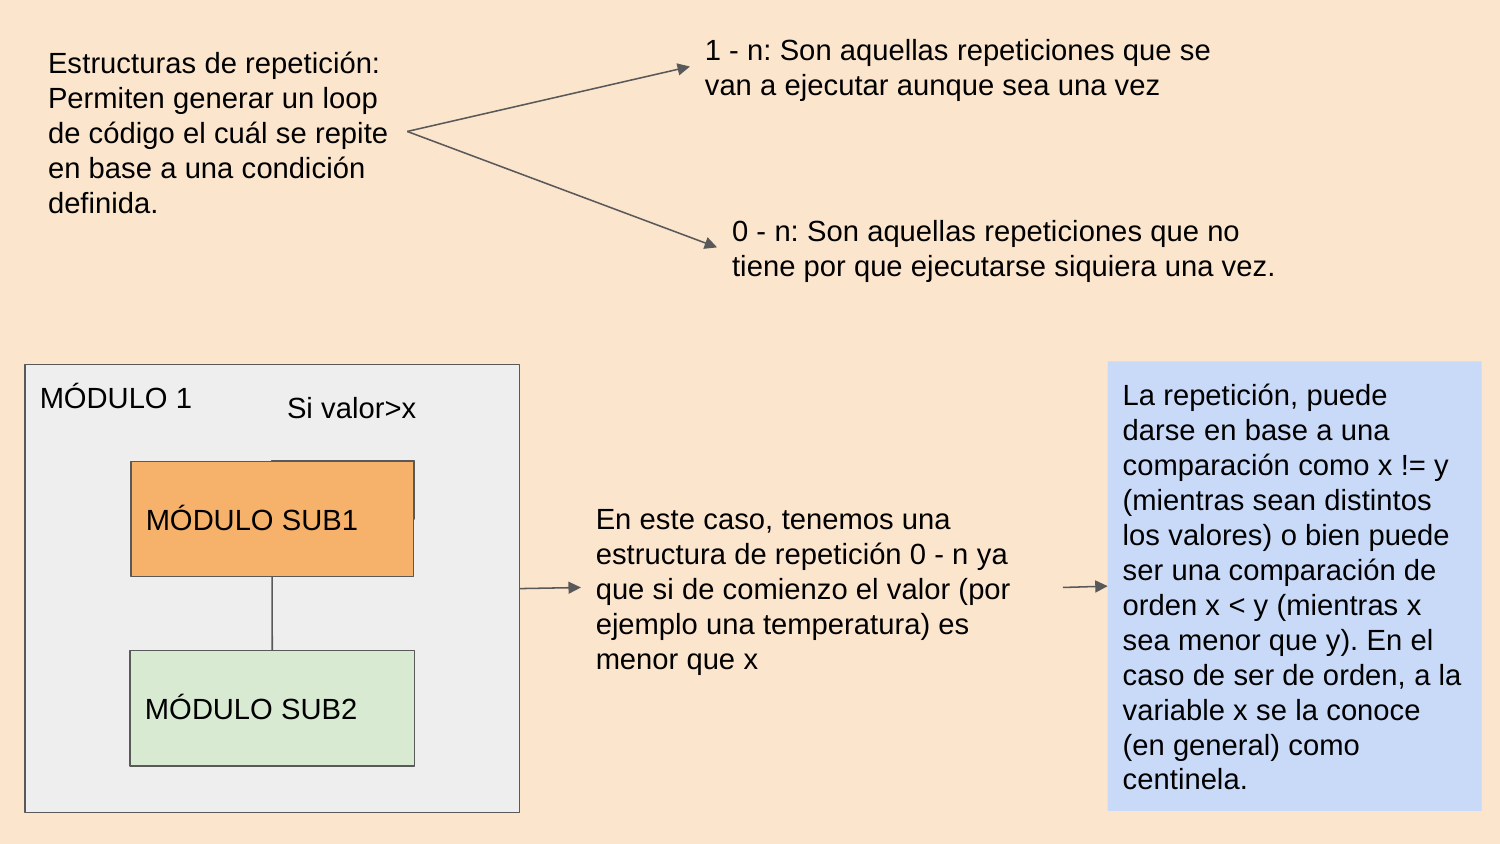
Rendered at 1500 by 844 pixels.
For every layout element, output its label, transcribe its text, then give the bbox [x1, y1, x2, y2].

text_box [271, 461, 414, 520]
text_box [406, 66, 691, 132]
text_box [406, 132, 718, 249]
text_box 0 - n: Son aquellas repeticiones que no tiene por que ejecutarse siquiera una vez. [716, 197, 1303, 298]
text_box MÓDULO SUB2 [129, 650, 415, 766]
text_box En este caso, tenemos una estructura de repetición 0 - n ya que si de comienzo el valor (por ejemplo una temperatura) es menor que x [580, 485, 1063, 690]
text_box La repetición, puede darse en base a una comparación como x != y (mientras sean distintos los valores) o bien puede ser una comparación de orden x < y (mientras x sea menor que y). En el caso de ser de orden, a la variable x se la conoce (en general) como centinela. [1107, 361, 1482, 811]
text_box [24, 364, 520, 813]
text_box Si valor>x [272, 374, 510, 440]
text_box Estructuras de repetición: Permiten generar un loop de código el cuál se repite en base a una condición definida. [33, 29, 408, 234]
text_box MÓDULO 1 [24, 364, 229, 430]
text_box MÓDULO SUB1 [130, 461, 414, 577]
text_box 1 - n: Son aquellas repeticiones que se van a ejecutar aunque sea una vez [689, 16, 1276, 117]
